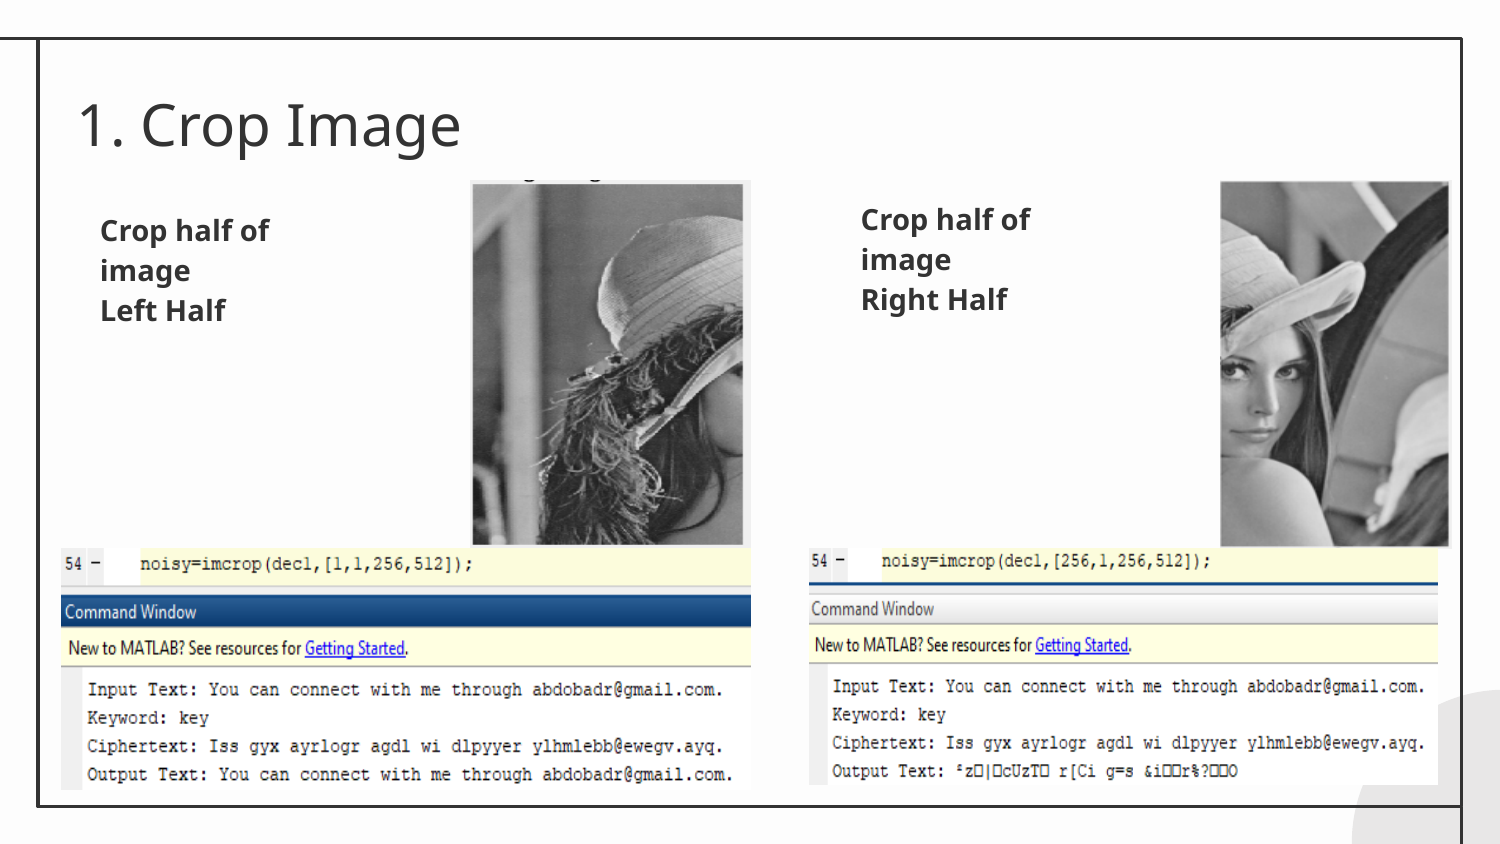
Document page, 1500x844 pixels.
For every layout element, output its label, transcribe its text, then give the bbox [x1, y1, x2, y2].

title 1. Crop Image [61, 72, 1326, 167]
list Crop half of image Left Half [61, 191, 374, 292]
picture [809, 180, 1452, 786]
picture [61, 180, 751, 790]
text_box Crop half of image Right Half [822, 180, 1135, 292]
